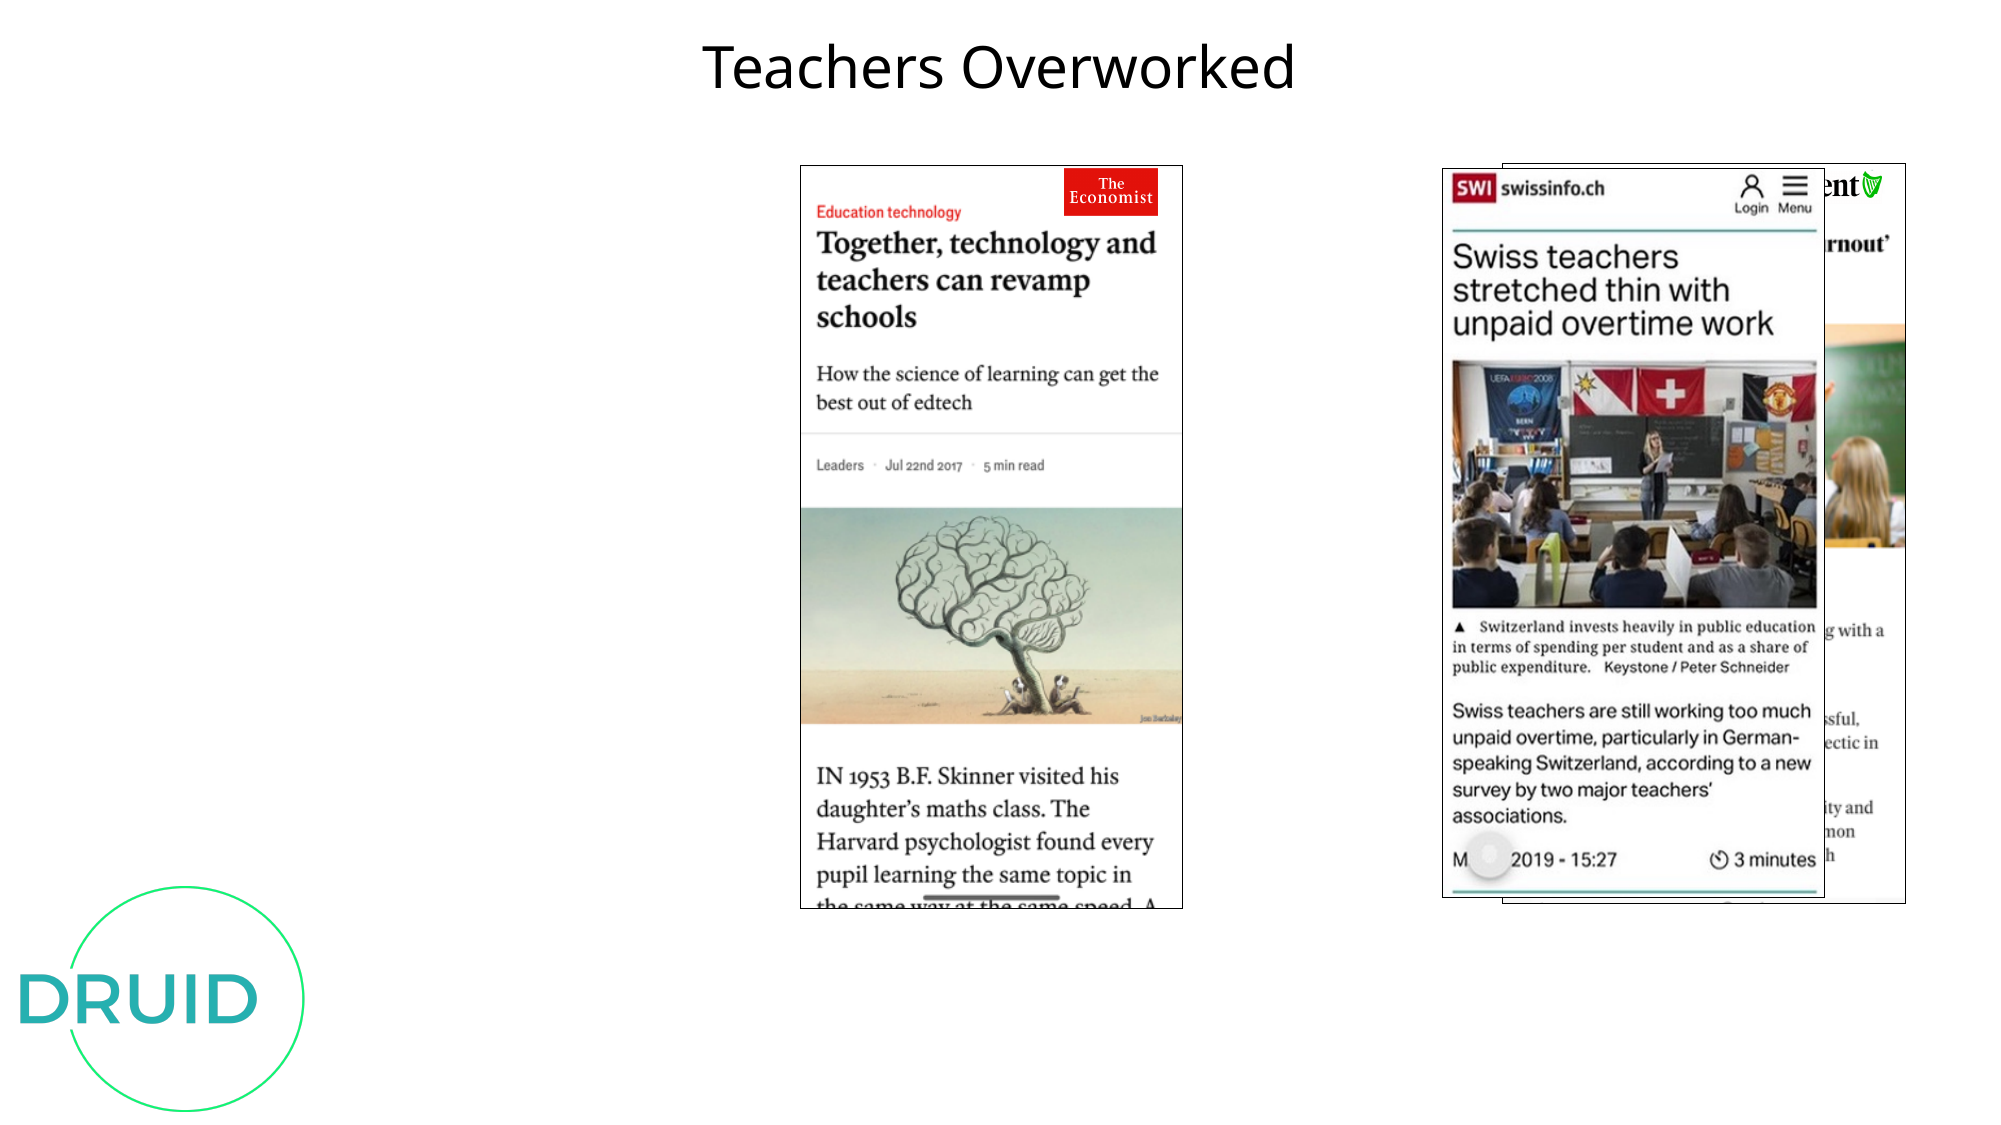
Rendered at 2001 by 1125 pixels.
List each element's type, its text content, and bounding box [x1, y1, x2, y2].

title Teachers Overworked [137, 15, 1863, 233]
picture [0, 886, 330, 1112]
picture [800, 165, 1183, 909]
picture [1442, 162, 1906, 904]
